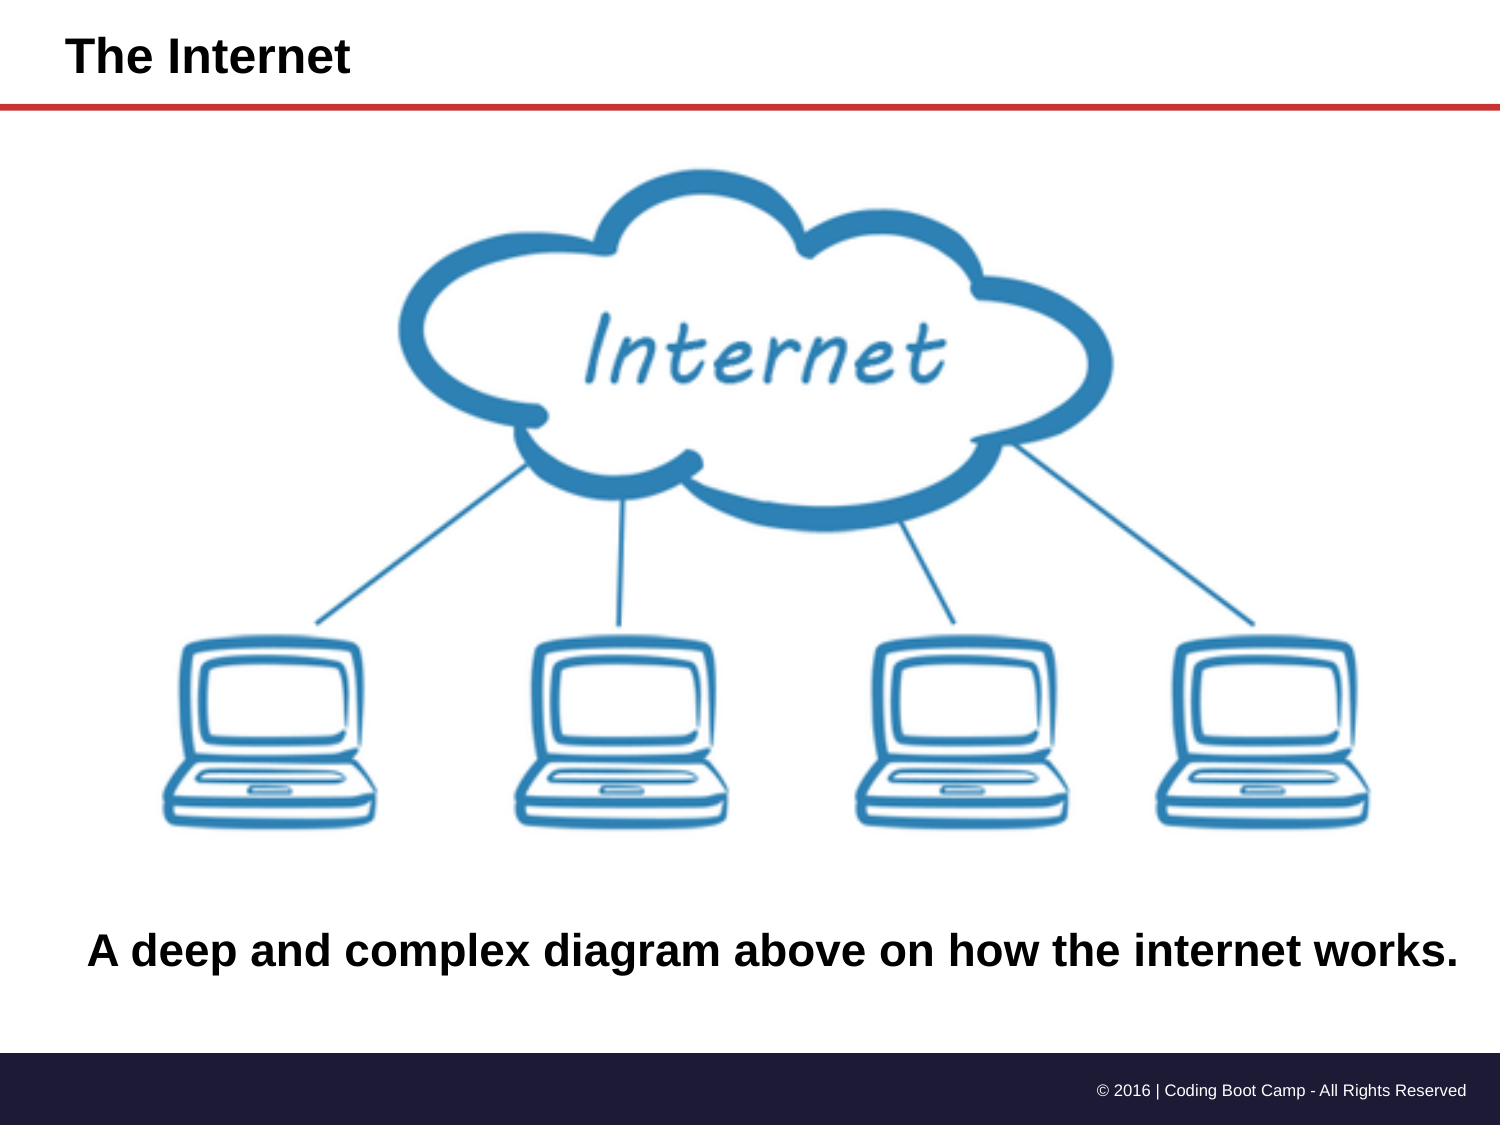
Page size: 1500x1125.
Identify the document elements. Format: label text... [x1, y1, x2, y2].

text_box A deep and complex diagram above on how the internet works. [67, 905, 1480, 1013]
picture [132, 154, 1415, 858]
text_box The Internet [49, 16, 913, 91]
